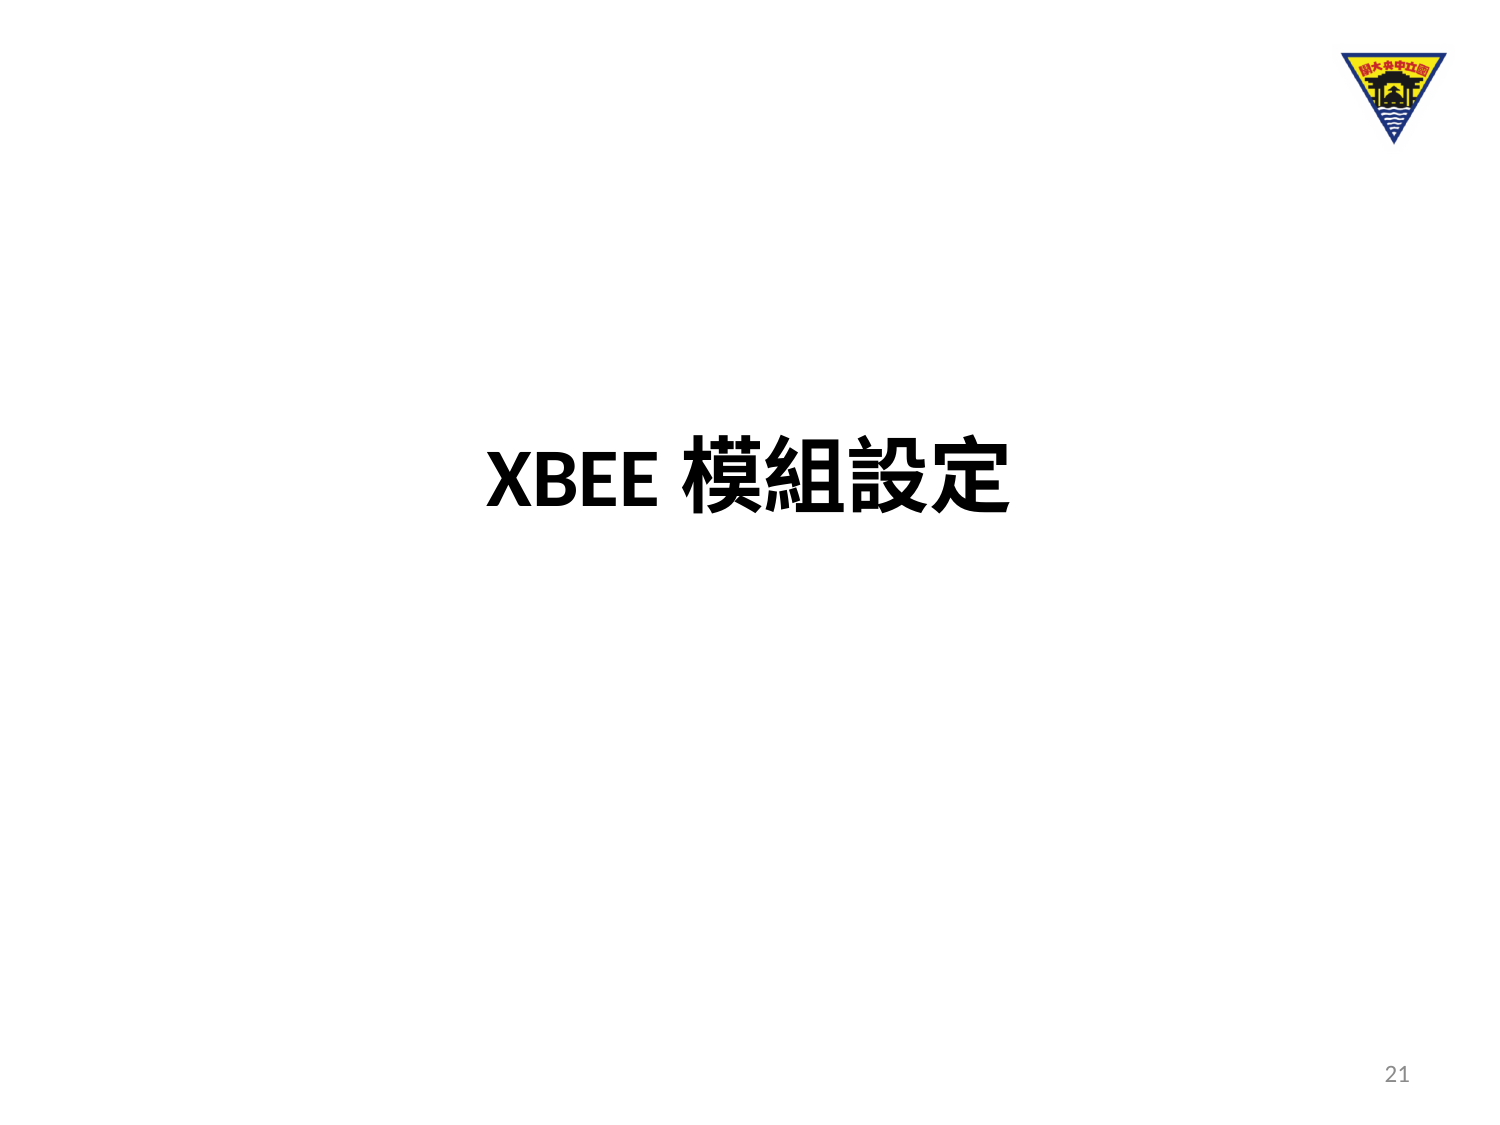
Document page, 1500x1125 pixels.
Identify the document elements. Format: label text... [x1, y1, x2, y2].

text_box XBEE模組設定 [74, 357, 1425, 531]
picture [1329, 43, 1455, 155]
slide_number 21 [1074, 1042, 1425, 1103]
